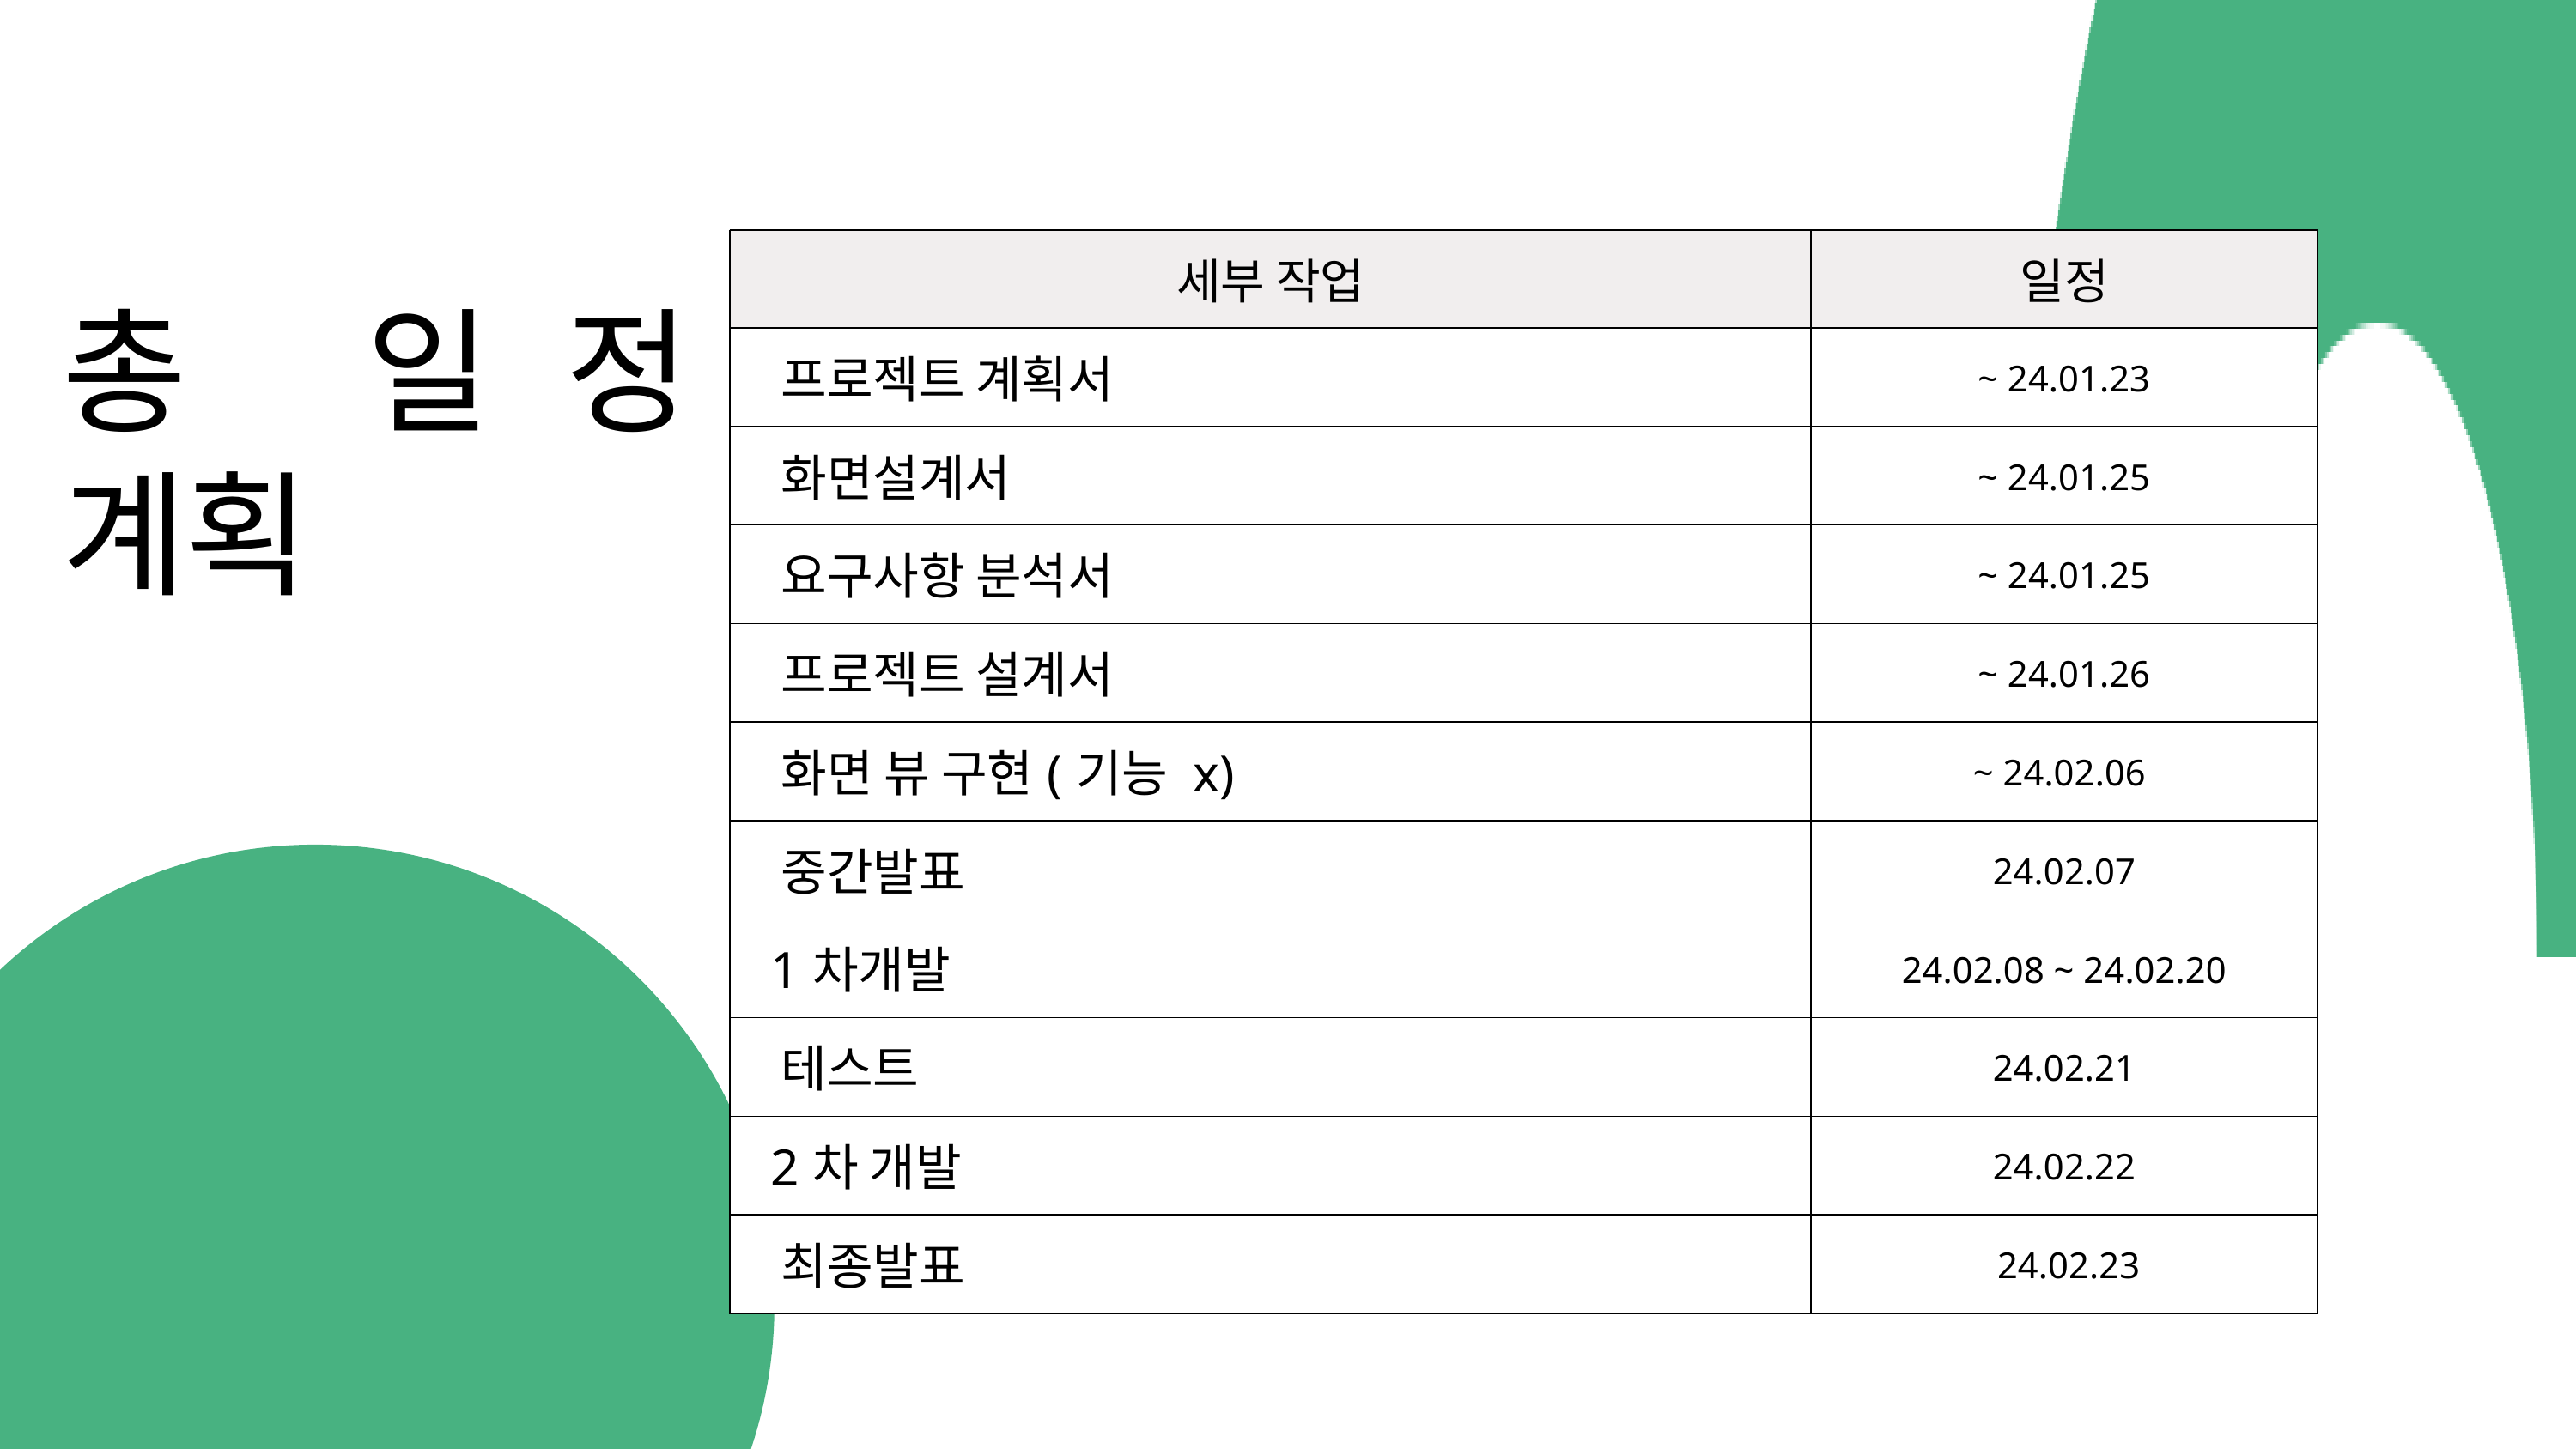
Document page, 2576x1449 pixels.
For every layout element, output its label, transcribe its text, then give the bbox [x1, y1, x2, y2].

table_cell ~ 24.02.06 [1812, 723, 2317, 820]
table_cell 화면설계서 [731, 427, 1810, 524]
text_box 총 일정 계획 [62, 285, 688, 612]
table_cell 1차개발 [779, 919, 1810, 1017]
table_cell 중간발표 [731, 822, 1810, 919]
table_header 세부 작업 [731, 231, 1810, 327]
table_cell 2차 개발 [779, 1117, 1810, 1214]
table_cell 프로젝트 계획서 [731, 329, 1810, 426]
table_cell ~ 24.01.23 [1812, 329, 2317, 426]
table_cell 24.02.08 ~ 24.02.20 [1812, 919, 2317, 1017]
table_cell 24.02.21 [1812, 1018, 2317, 1116]
table_cell ~ 24.01.25 [1812, 525, 2317, 623]
text_box [2008, 0, 2576, 957]
table_cell 요구사항 분석서 [731, 525, 1810, 623]
table_cell 프로젝트 설계서 [731, 624, 1810, 721]
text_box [0, 844, 775, 1449]
table_cell 테스트 [779, 1018, 1810, 1116]
table_cell 화면 뷰 구현(기능 x) [731, 723, 1810, 820]
table_cell 24.02.23 [1812, 1216, 2317, 1313]
table_header 일정 [1812, 231, 2317, 327]
table_cell 24.02.22 [1812, 1117, 2317, 1214]
table_cell 최종발표 [779, 1216, 1810, 1313]
table_cell ~ 24.01.26 [1812, 624, 2317, 721]
table_cell 24.02.07 [1812, 822, 2317, 919]
table_cell ~ 24.01.25 [1812, 427, 2317, 524]
